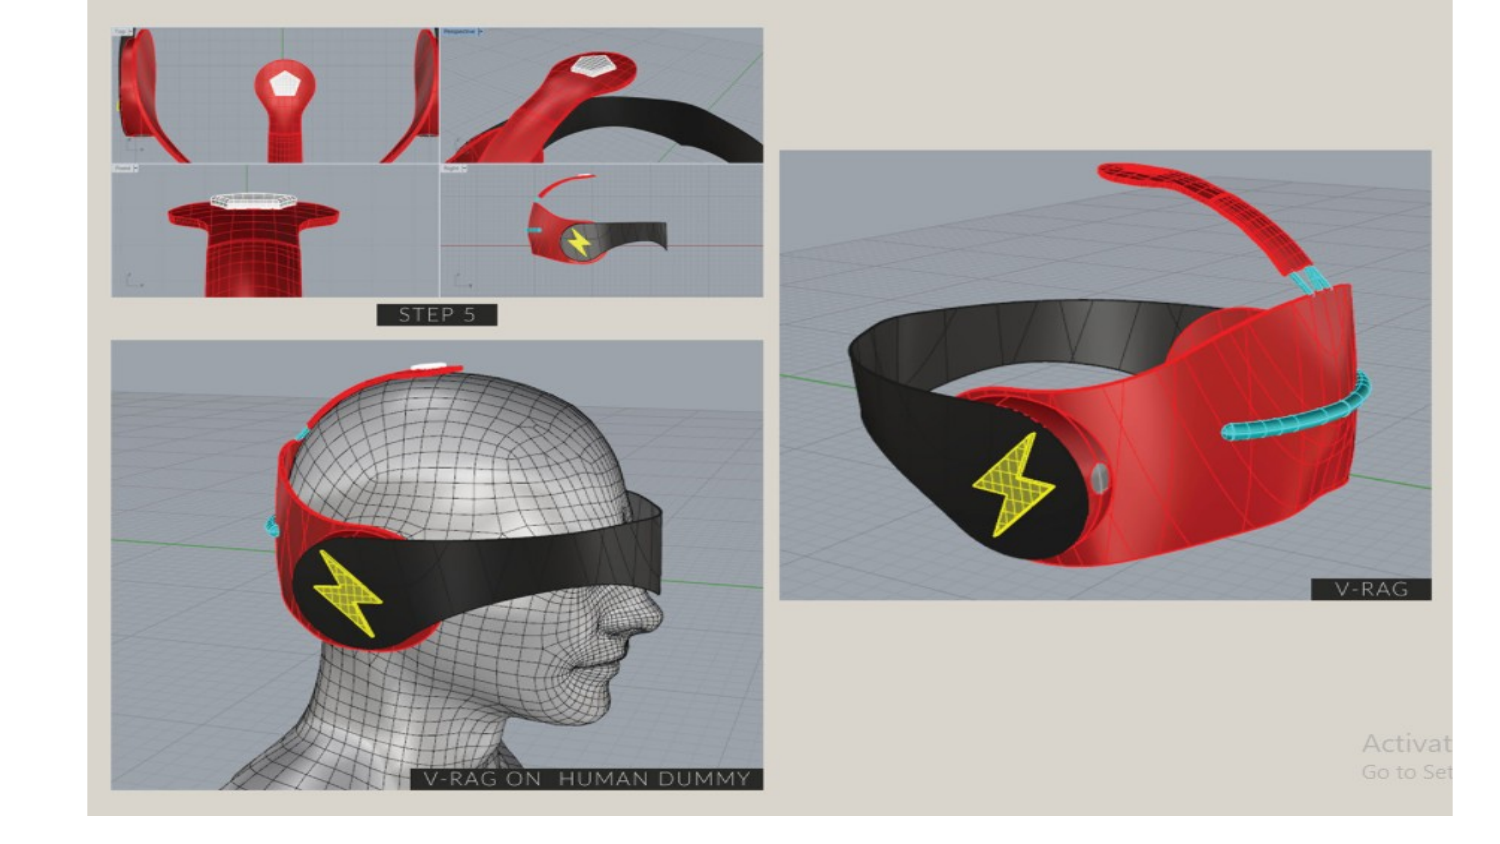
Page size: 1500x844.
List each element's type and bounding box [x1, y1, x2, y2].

text_box [87, 0, 1453, 816]
